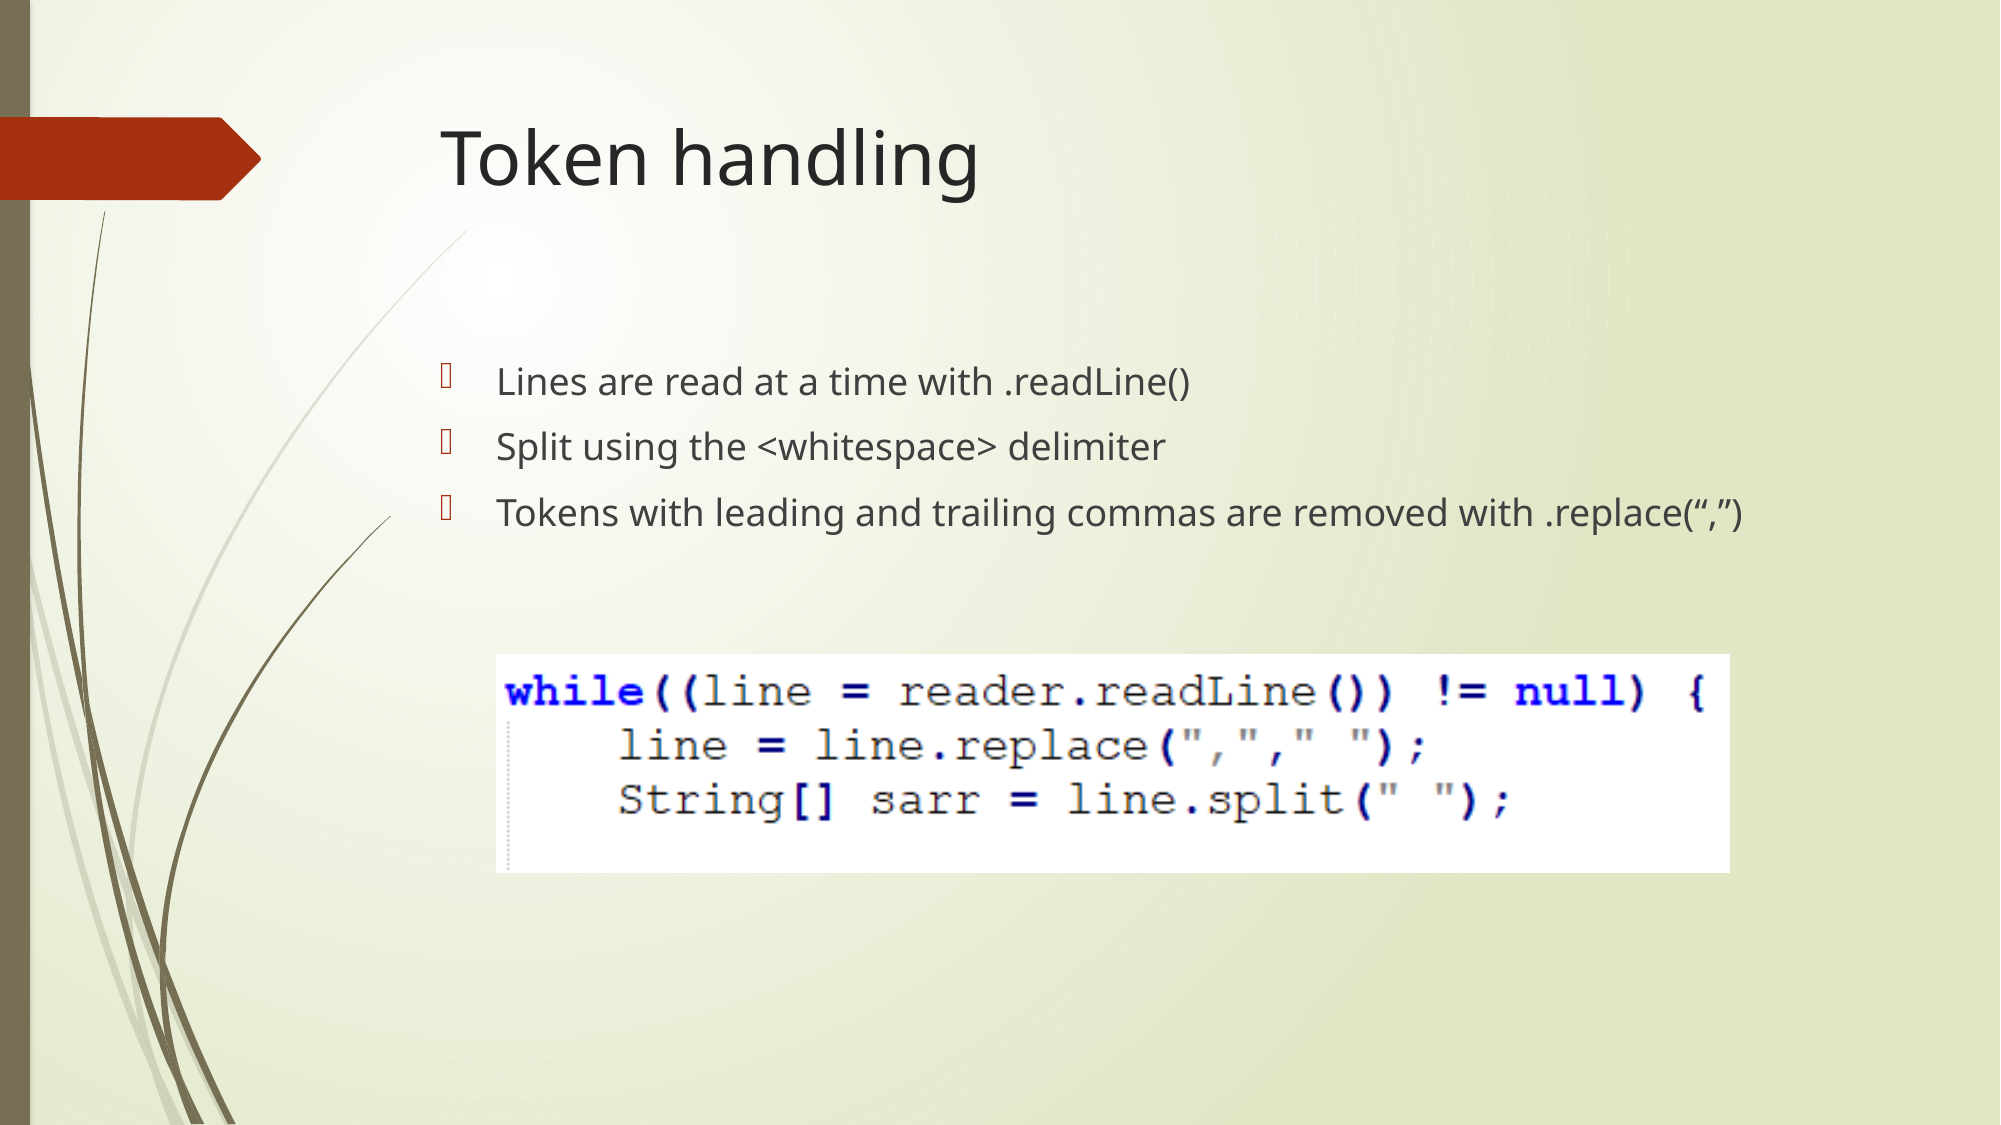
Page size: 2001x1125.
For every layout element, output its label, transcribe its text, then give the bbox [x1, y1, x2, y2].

title Token handling [425, 102, 1888, 313]
list Lines are read at a time with .readLine() Split using the <whitespace> delimiter Tokens with leading and trailing commas are removed with .replace(“,”) [424, 350, 1888, 970]
picture [495, 654, 1731, 873]
